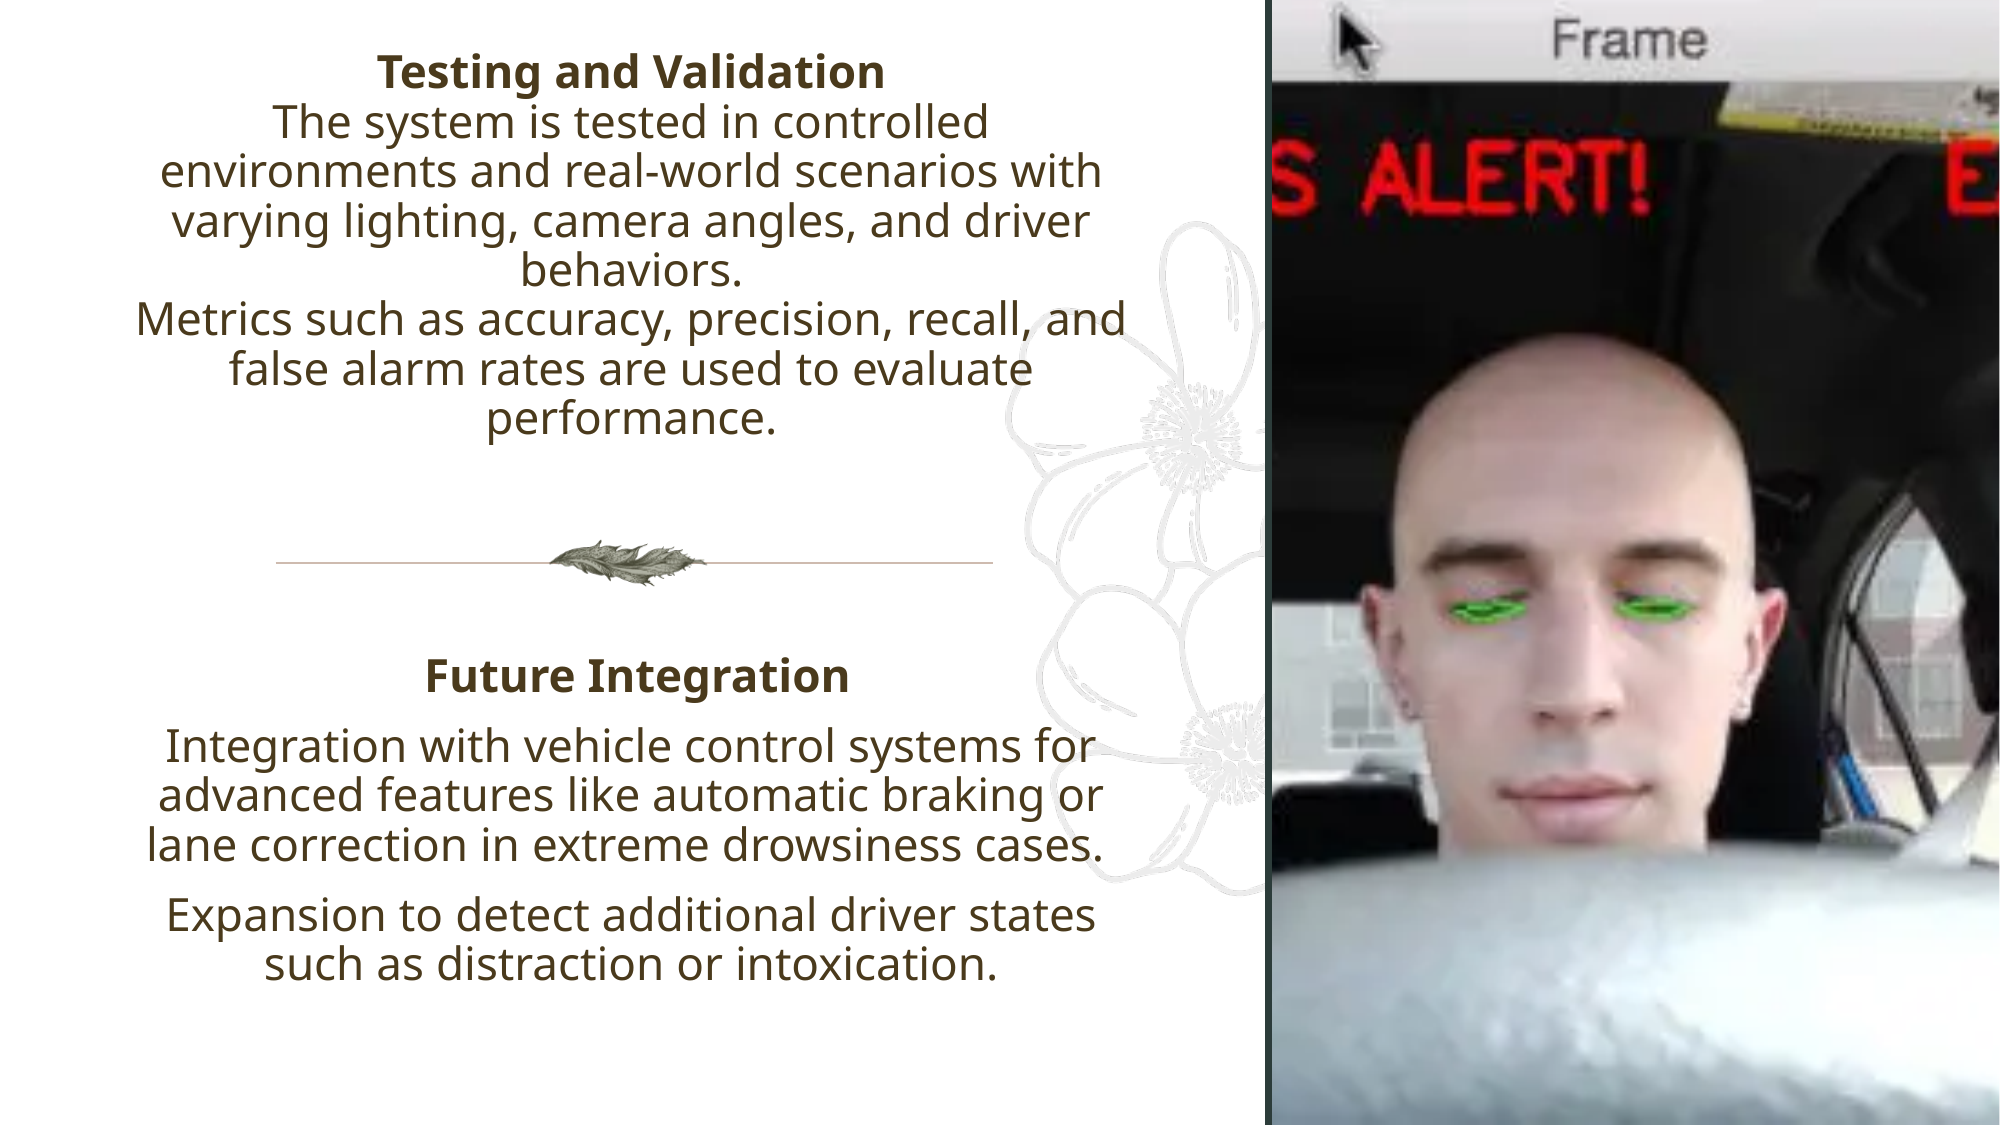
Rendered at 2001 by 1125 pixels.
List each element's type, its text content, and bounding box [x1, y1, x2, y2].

subtitle Future Integration Integration with vehicle control systems for advanced features like automatic braking or lane correction in extreme drowsiness cases. Expansion to detect additional driver states such as distraction or intoxication. [105, 645, 1158, 1063]
title Testing and Validation The system is tested in controlled environments and real-world scenarios with varying lighting, camera angles, and driver behaviors. Metrics such as accuracy, precision, recall, and false alarm rates are used to evaluate performance. [105, 118, 1158, 508]
picture [548, 539, 708, 587]
picture [960, 119, 1265, 1006]
picture [1271, 0, 2000, 1125]
